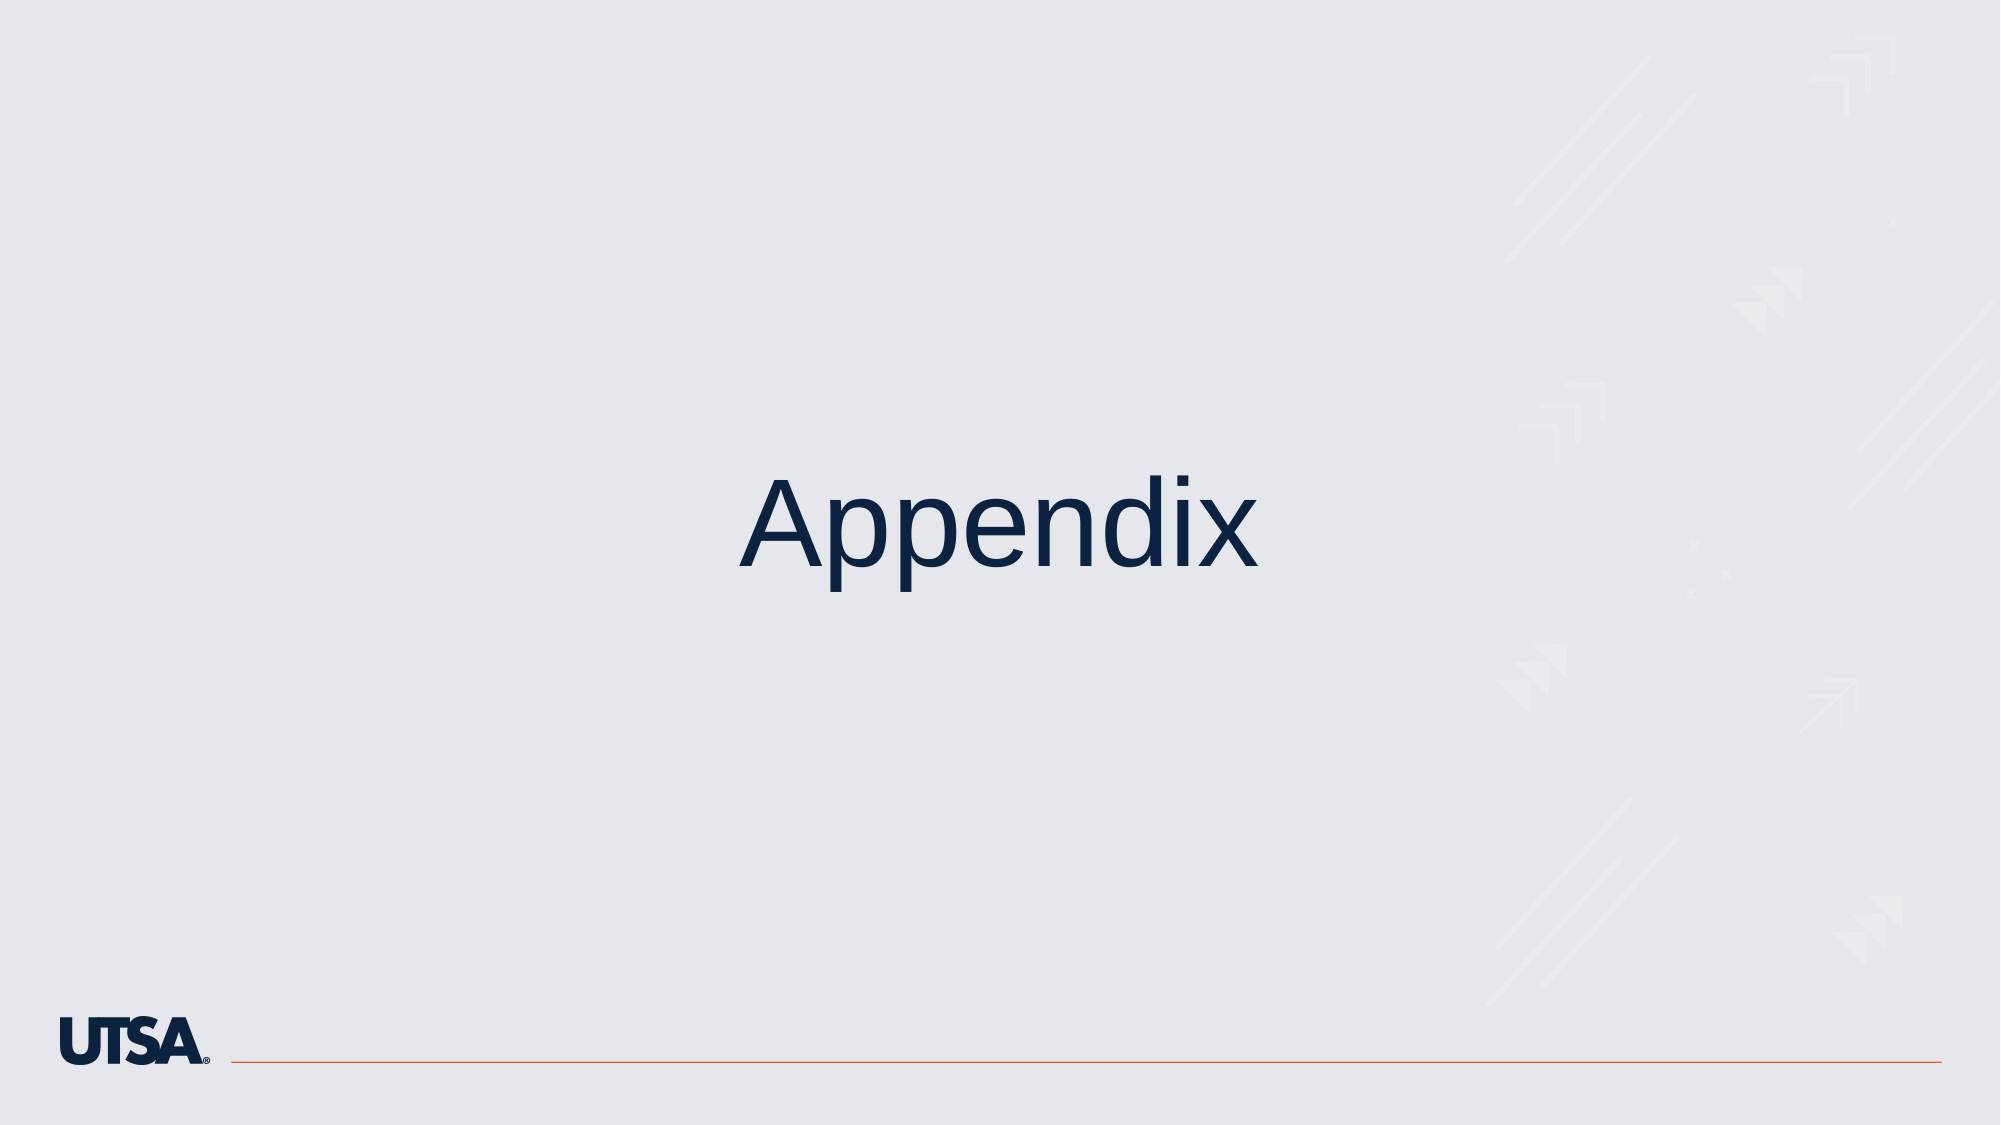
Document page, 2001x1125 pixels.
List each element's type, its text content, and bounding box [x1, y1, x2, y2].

text_box Appendix [724, 434, 1276, 600]
picture [0, 0, 2001, 1125]
